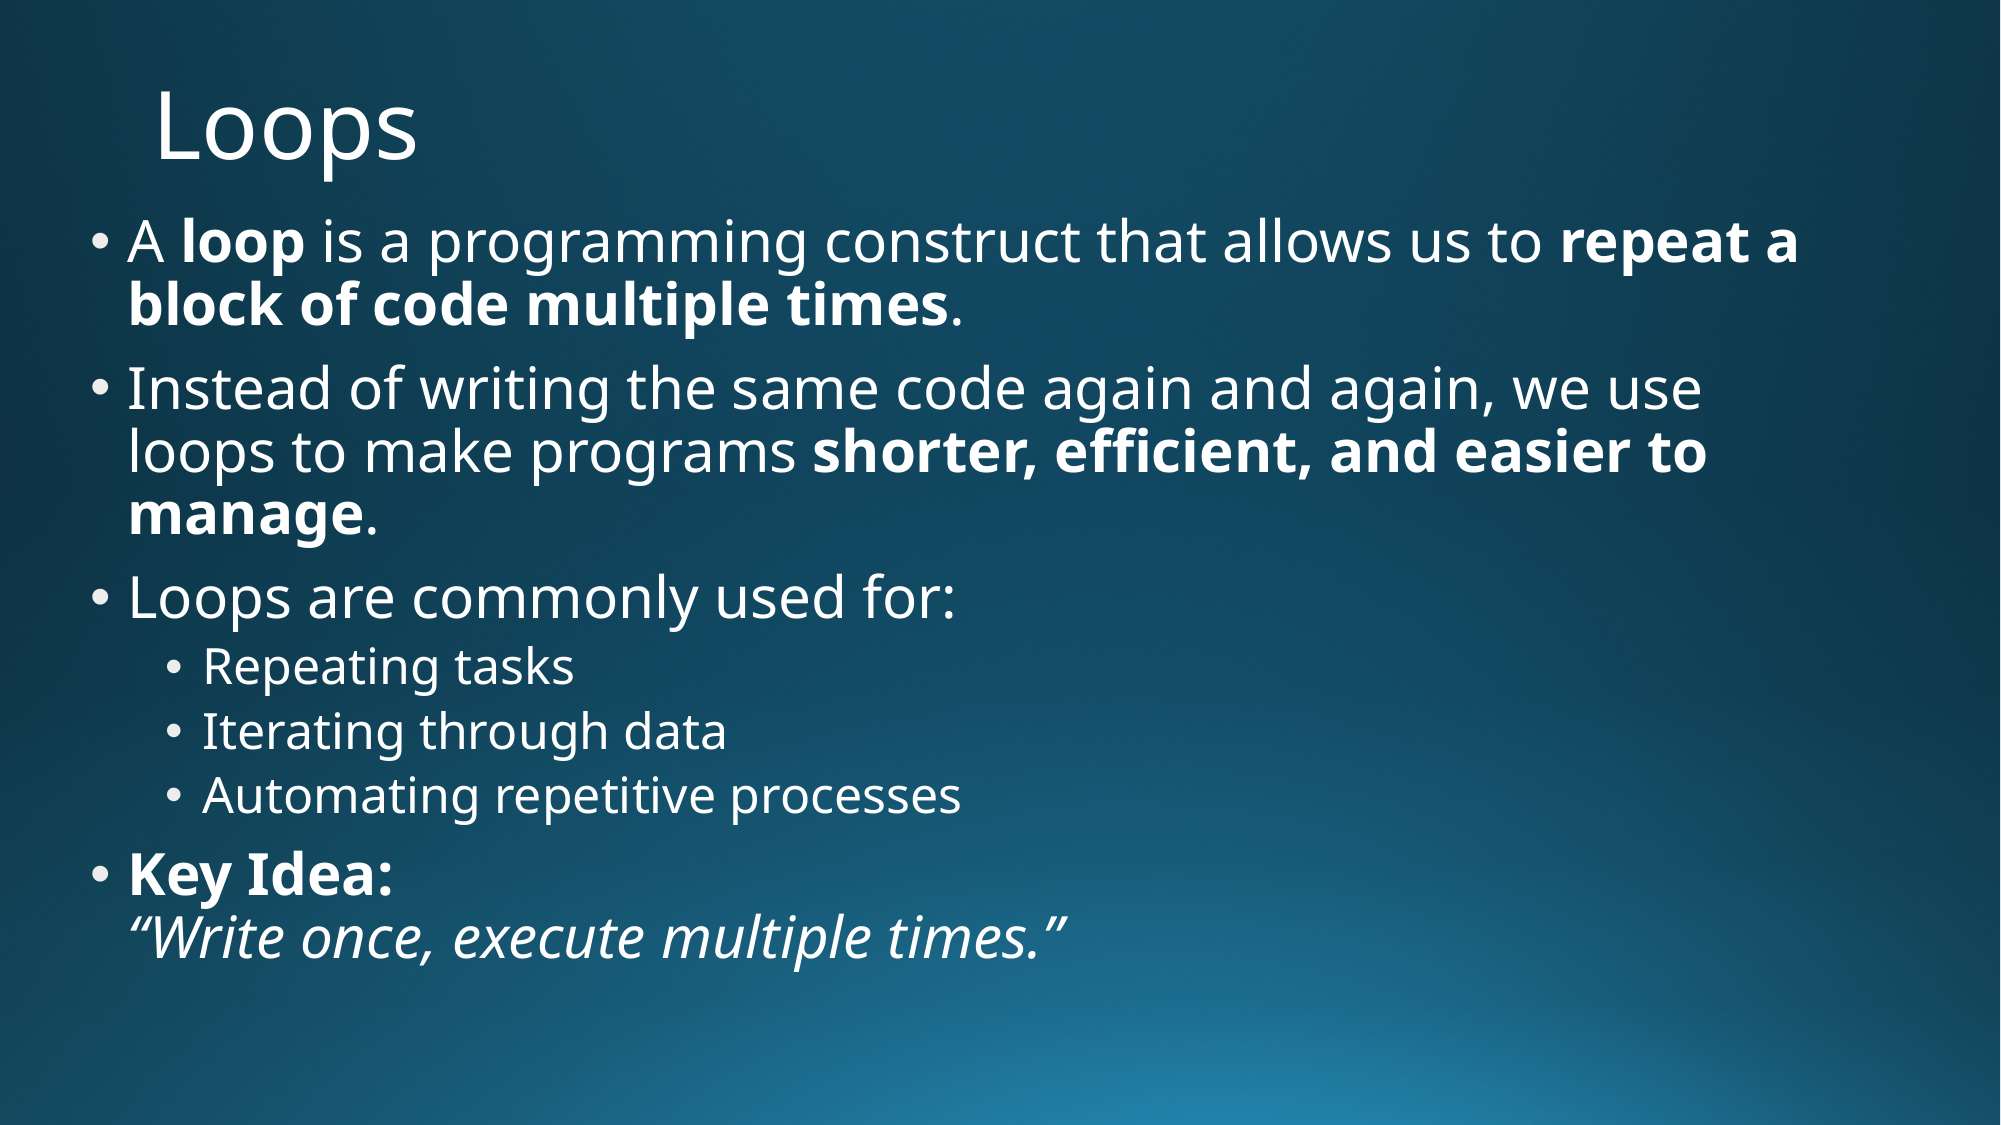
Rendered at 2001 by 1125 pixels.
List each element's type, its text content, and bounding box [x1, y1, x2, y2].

picture [0, 0, 2001, 1125]
title Loops [137, 59, 1863, 191]
list A loop is a programming construct that allows us to repeat a block of code multiple times. Instead of writing the same code again and again, we use loops to make programs shorter, efficient, and easier to manage. Loops are commonly used for: Repeating tasks Iterating through data Automating repetitive processes Key Idea: “Write once, execute multiple times.” [75, 204, 1863, 957]
